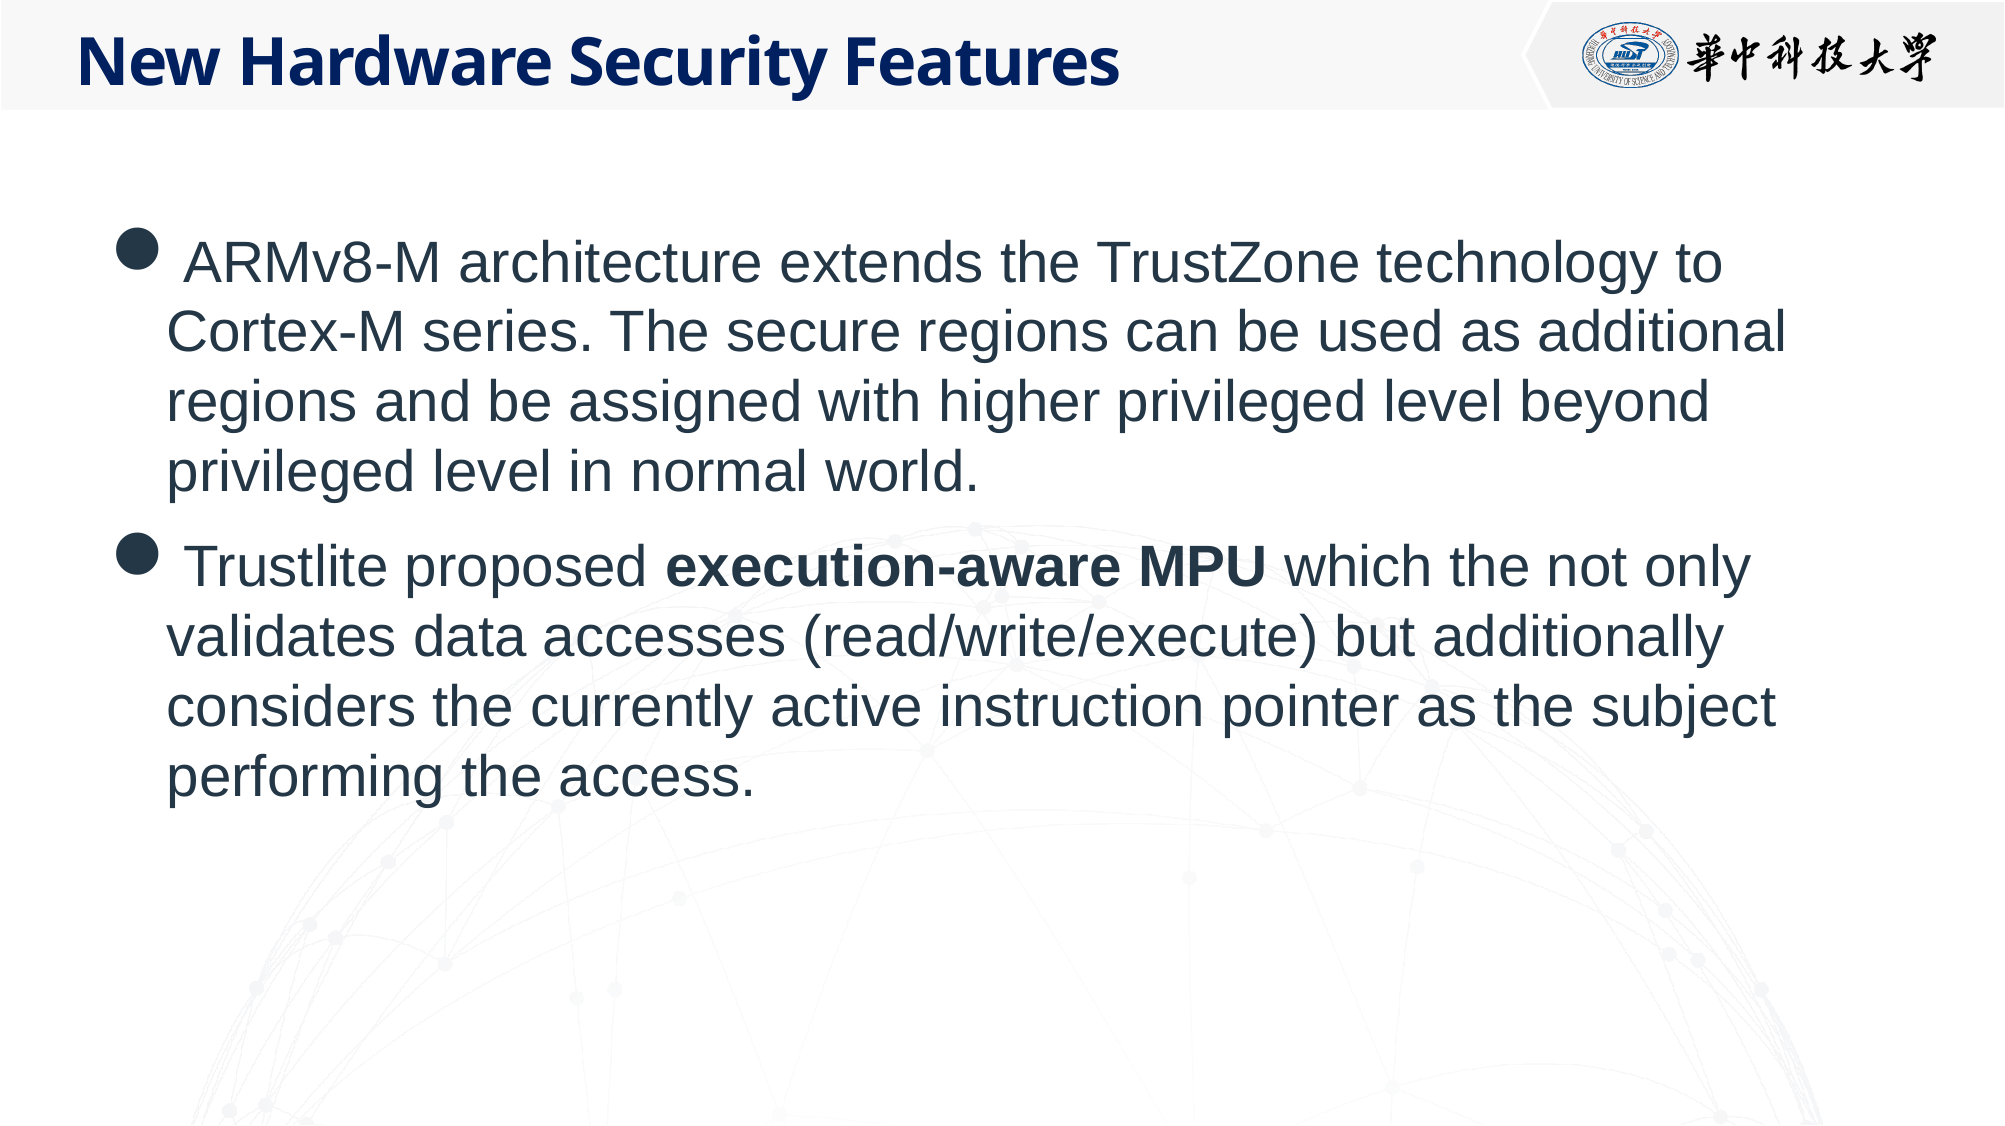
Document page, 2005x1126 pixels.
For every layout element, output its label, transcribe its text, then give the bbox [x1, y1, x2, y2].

title New Hardware Security Features [61, 0, 1773, 107]
list ARMv8-M architecture extends the TrustZone technology to Cortex-M series. The secure regions can be used as additional regions and be assigned with higher privileged level beyond privileged level in normal world. Trustlite proposed execution-aware MPU which the not only validates data accesses (read/write/execute) but additionally considers the currently active instruction pointer as the subject performing the access. [95, 216, 1835, 910]
